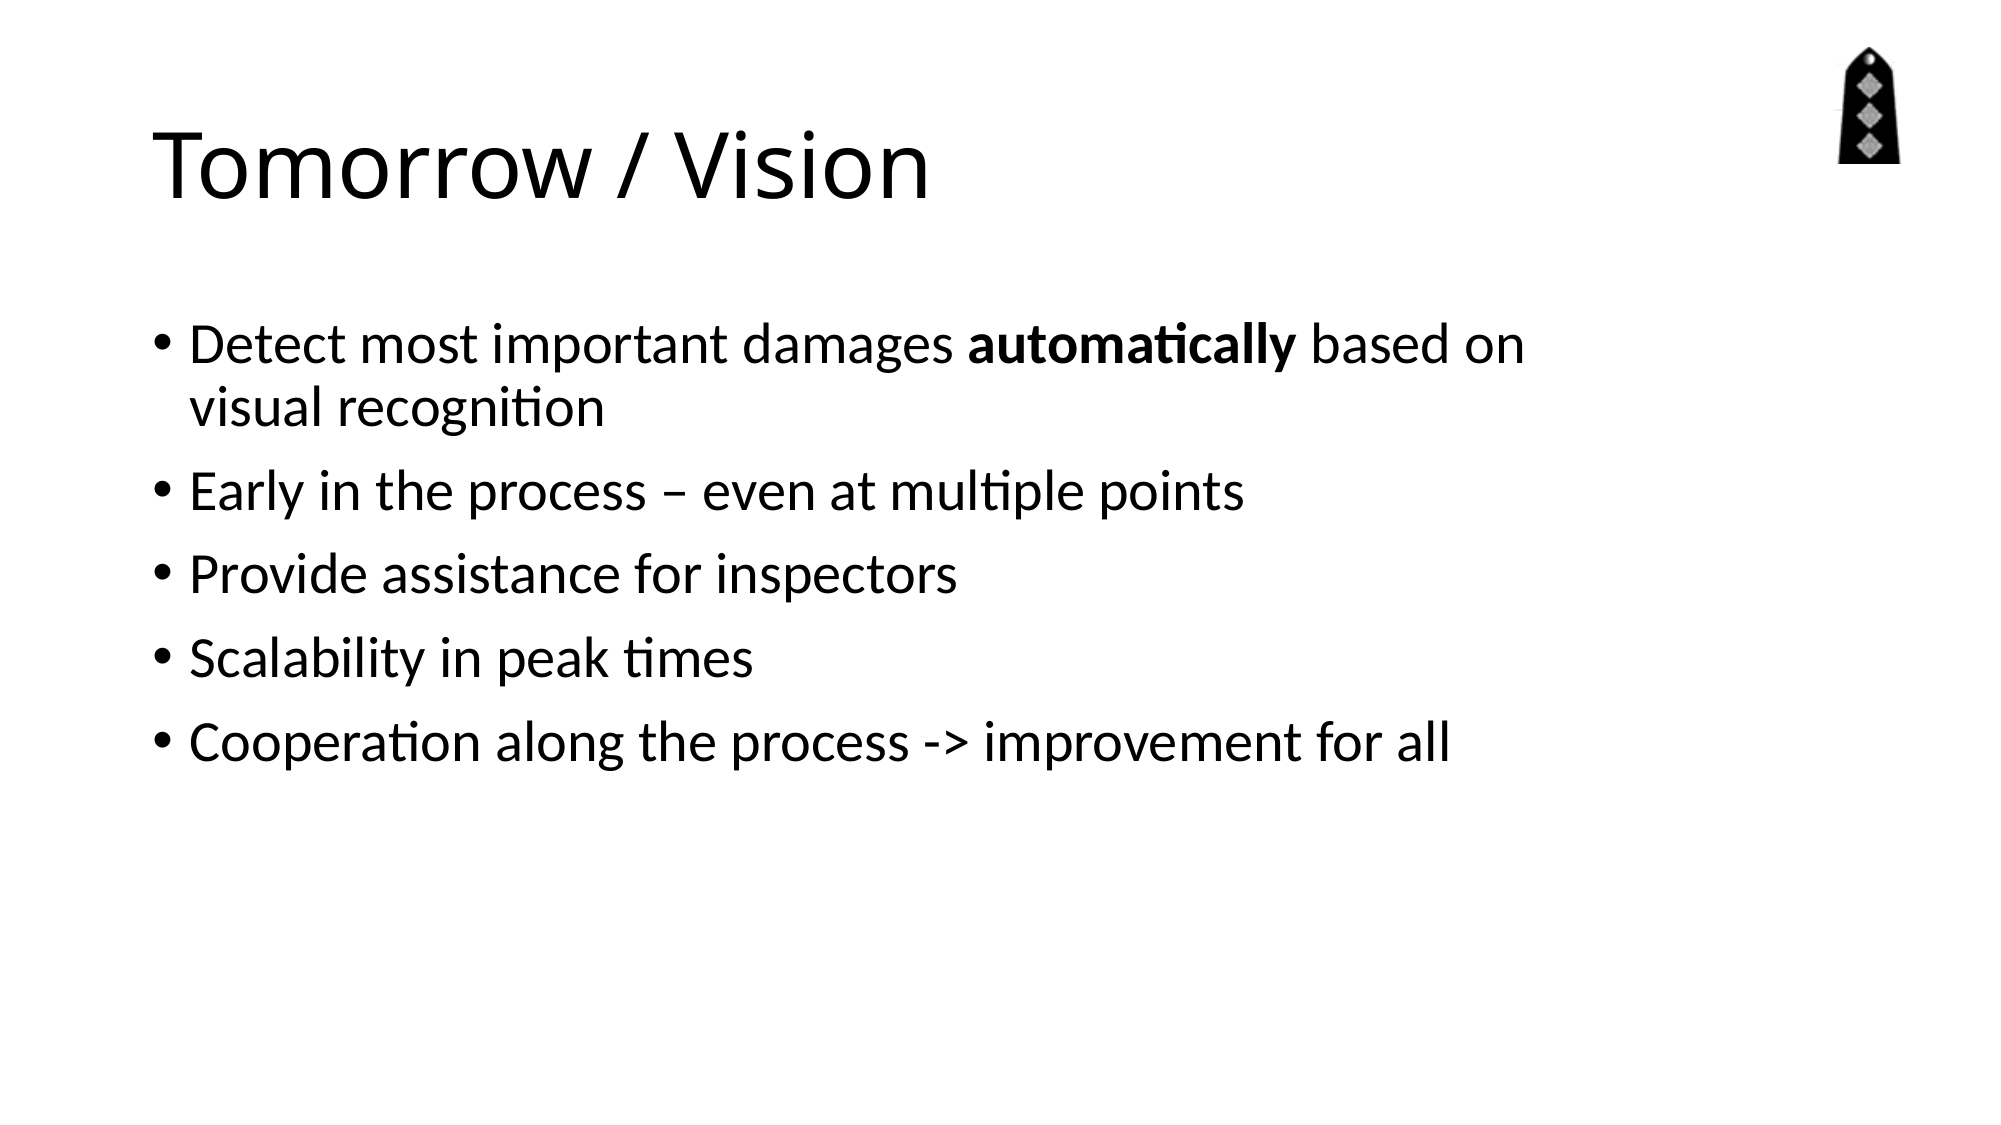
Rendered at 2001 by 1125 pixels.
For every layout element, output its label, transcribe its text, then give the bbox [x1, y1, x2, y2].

title Tomorrow / Vision [137, 59, 1863, 278]
list Detect most important damages automatically based on visual recognition Early in the process – even at multiple points Provide assistance for inspectors Scalability in peak times Cooperation along the process -> improvement for all [137, 306, 1662, 1003]
picture [1830, 47, 1909, 164]
